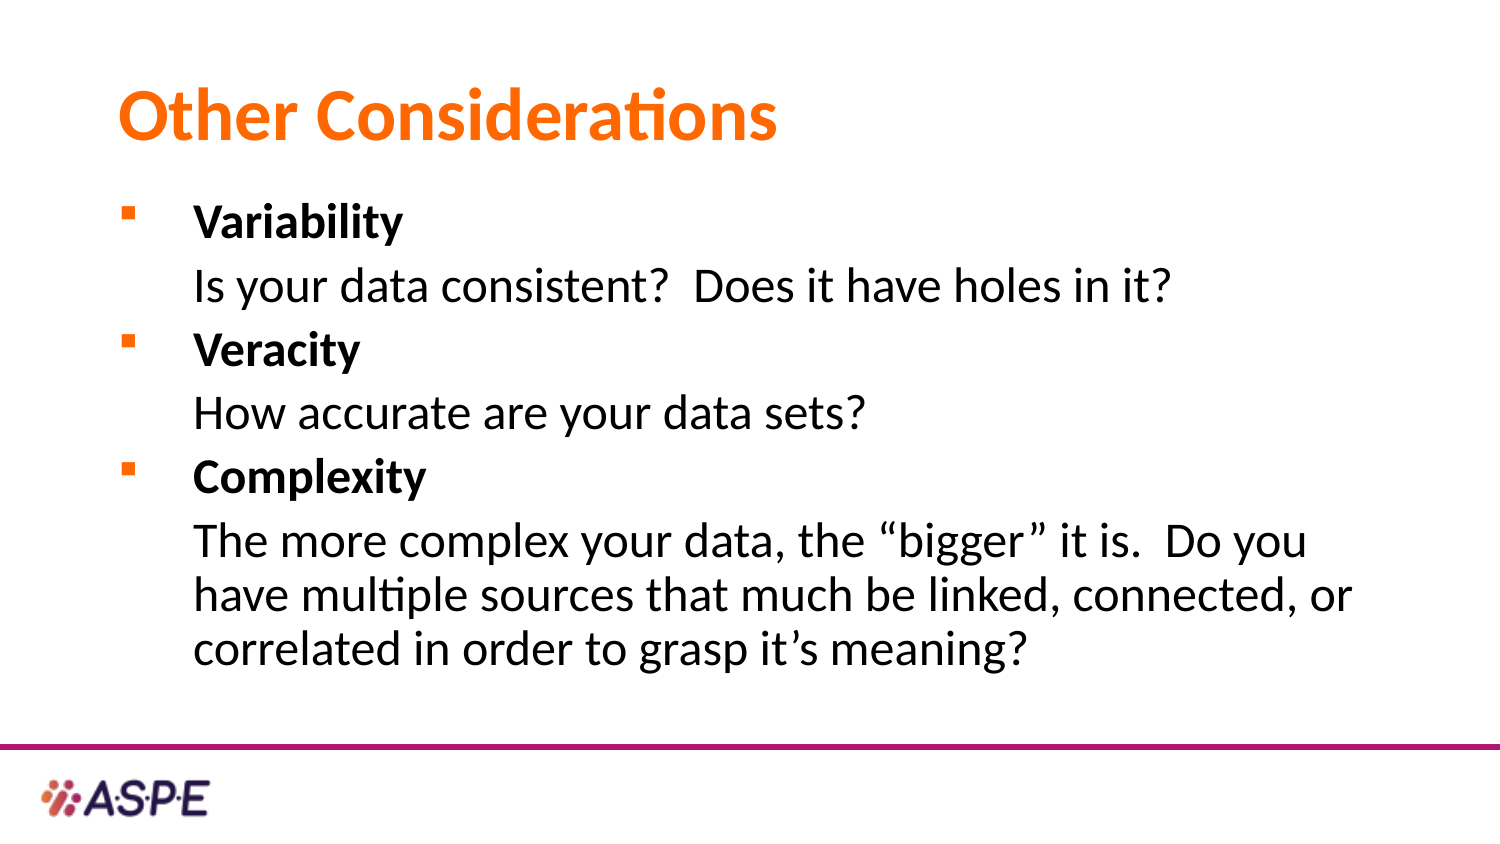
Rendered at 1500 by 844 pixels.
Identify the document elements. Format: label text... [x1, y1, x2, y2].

list Variability Is your data consistent? Does it have holes in it? Veracity How accurate are your data sets? Complexity The more complex your data, the “bigger” it is. Do you have multiple sources that much be linked, connected, or correlated in order to grasp it’s meaning? [103, 187, 1397, 760]
title Other Considerations [103, 44, 1397, 187]
picture [37, 776, 213, 822]
